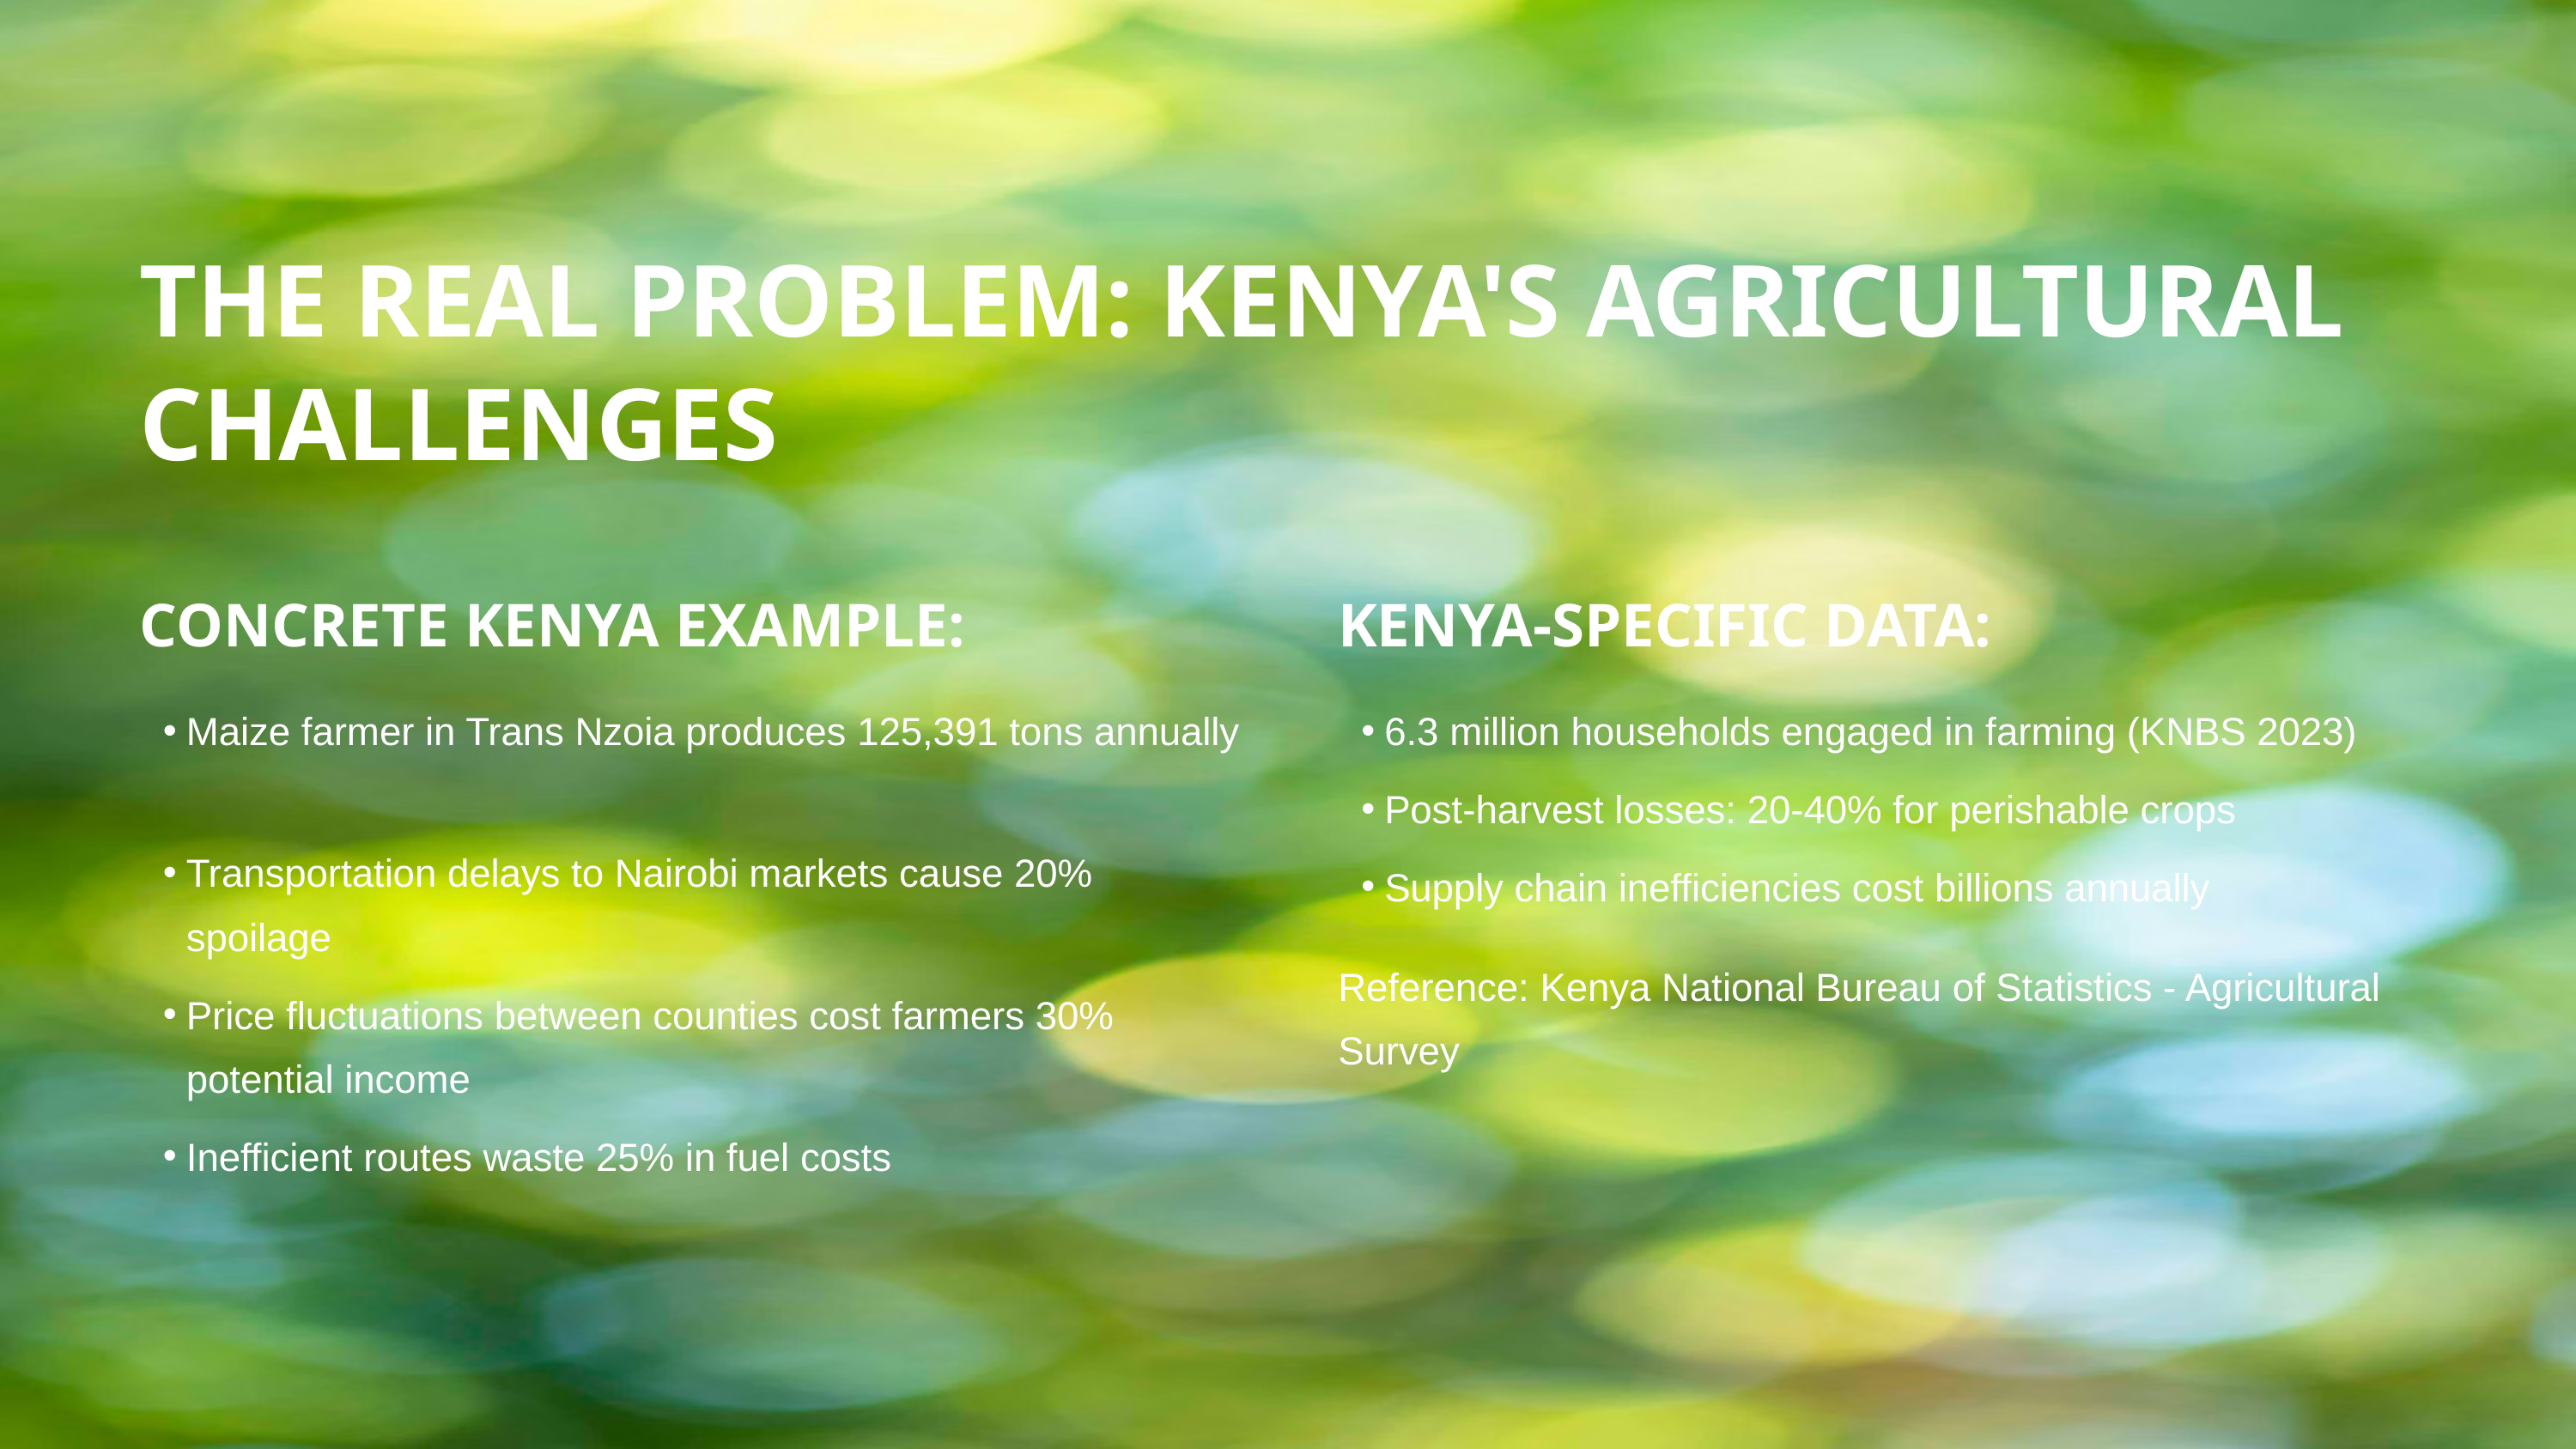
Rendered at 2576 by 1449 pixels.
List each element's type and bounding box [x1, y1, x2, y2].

text_box [0, 0, 2576, 1449]
